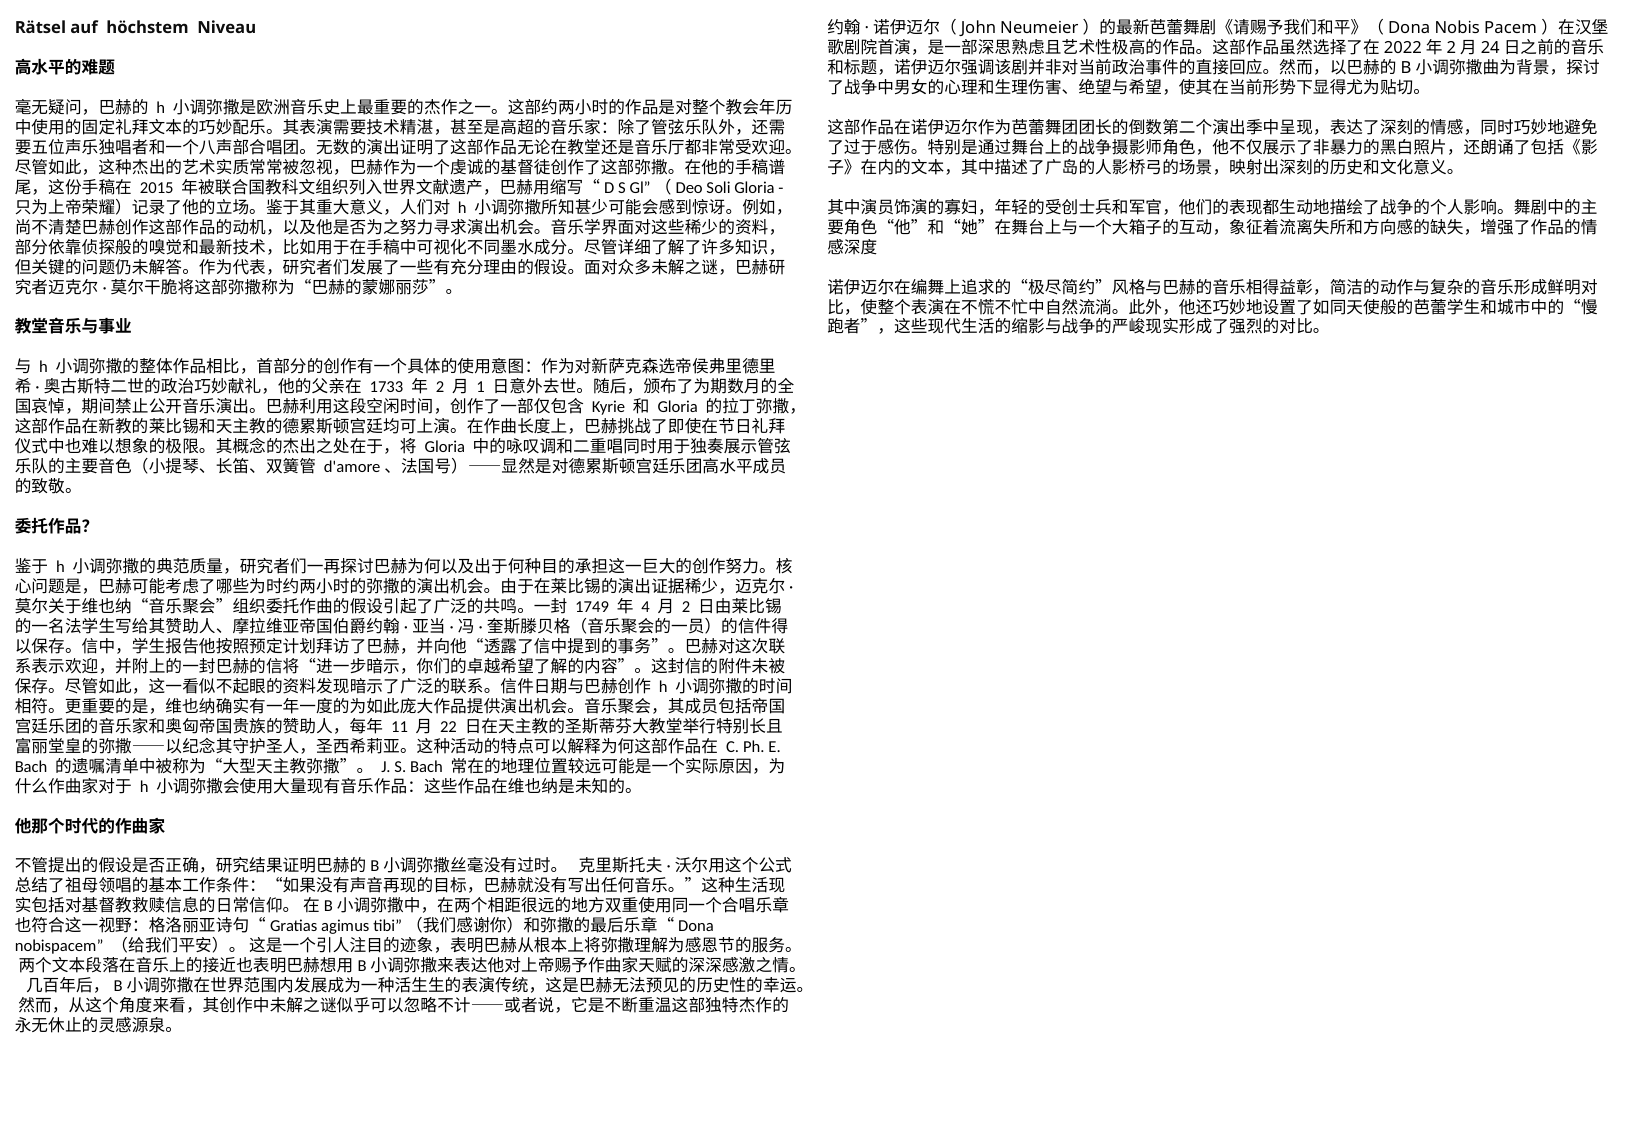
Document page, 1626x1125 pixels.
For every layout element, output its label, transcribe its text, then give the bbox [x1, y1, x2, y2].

text_box Rätsel auf höchstem Niveau 高水平的难题 毫无疑问，巴赫的 h 小调弥撒是欧洲音乐史上最重要的杰作之一。这部约两小时的作品是对整个教会年历中使用的固定礼拜文本的巧妙配乐。其表演需要技术精湛，甚至是高超的音乐家：除了管弦乐队外，还需要五位声乐独唱者和一个八声部合唱团。无数的演出证明了这部作品无论在教堂还是音乐厅都非常受欢迎。尽管如此，这种杰出的艺术实质常常被忽视，巴赫作为一个虔诚的基督徒创作了这部弥撒。在他的手稿谱尾，这份手稿在 2015 年被联合国教科文组织列入世界文献遗产，巴赫用缩写“D S Gl”（Deo Soli Gloria - 只为上帝荣耀）记录了他的立场。鉴于其重大意义，人们对 h 小调弥撒所知甚少可能会感到惊讶。例如，尚不清楚巴赫创作这部作品的动机，以及他是否为之努力寻求演出机会。音乐学界面对这些稀少的资料，部分依靠侦探般的嗅觉和最新技术，比如用于在手稿中可视化不同墨水成分。尽管详细了解了许多知识，但关键的问题仍未解答。作为代表，研究者们发展了一些有充分理由的假设。面对众多未解之谜，巴赫研究者迈克尔·莫尔干脆将这部弥撒称为“巴赫的蒙娜丽莎”。 教堂音乐与事业 与 h 小调弥撒的整体作品相比，首部分的创作有一个具体的使用意图：作为对新萨克森选帝侯弗里德里希·奥古斯特二世的政治巧妙献礼，他的父亲在 1733 年 2 月 1 日意外去世。随后，颁布了为期数月的全国哀悼，期间禁止公开音乐演出。巴赫利用这段空闲时间，创作了一部仅包含 Kyrie 和 Gloria 的拉丁弥撒，这部作品在新教的莱比锡和天主教的德累斯顿宫廷均可上演。在作曲长度上，巴赫挑战了即使在节日礼拜仪式中也难以想象的极限。其概念的杰出之处在于，将 Gloria 中的咏叹调和二重唱同时用于独奏展示管弦乐队的主要音色（小提琴、长笛、双簧管 d'amore、法国号）——显然是对德累斯顿宫廷乐团高水平成员的致敬。 委托作品？ 鉴于 h 小调弥撒的典范质量，研究者们一再探讨巴赫为何以及出于何种目的承担这一巨大的创作努力。核心问题是，巴赫可能考虑了哪些为时约两小时的弥撒的演出机会。由于在莱比锡的演出证据稀少，迈克尔·莫尔关于维也纳“音乐聚会”组织委托作曲的假设引起了广泛的共鸣。一封 1749 年 4 月 2 日由莱比锡的一名法学生写给其赞助人、摩拉维亚帝国伯爵约翰·亚当·冯·奎斯滕贝格（音乐聚会的一员）的信件得以保存。信中，学生报告他按照预定计划拜访了巴赫，并向他“透露了信中提到的事务”。巴赫对这次联系表示欢迎，并附上的一封巴赫的信将“进一步暗示，你们的卓越希望了解的内容”。这封信的附件未被保存。尽管如此，这一看似不起眼的资料发现暗示了广泛的联系。信件日期与巴赫创作 h 小调弥撒的时间相符。更重要的是，维也纳确实有一年一度的为如此庞大作品提供演出机会。音乐聚会，其成员包括帝国宫廷乐团的音乐家和奥匈帝国贵族的赞助人，每年 11 月 22 日在天主教的圣斯蒂芬大教堂举行特别长且富丽堂皇的弥撒——以纪念其守护圣人，圣西希莉亚。这种活动的特点可以解释为何这部作品在 C. Ph. E. Bach 的遗嘱清单中被称为“大型天主教弥撒”。 J. S. Bach 常在的地理位置较远可能是一个实际原因，为什么作曲家对于 h 小调弥撒会使用大量现有音乐作品：这些作品在维也纳是未知的。 他那个时代的作曲家 不管提出的假设是否正确，研究结果证明巴赫的B小调弥撒丝毫没有过时。 克里斯托夫·沃尔用这个公式总结了祖母领唱的基本工作条件：“如果没有声音再现的目标，巴赫就没有写出任何音乐。”这种生活现实包括对基督教救赎信息的日常信仰。 在B小调弥撒中，在两个相距很远的地方双重使用同一个合唱乐章也符合这一视野：格洛丽亚诗句“Gratias agimus tibi”（我们感谢你）和弥撒的最后乐章“Dona nobispacem” （给我们平安）。 这是一个引人注目的迹象，表明巴赫从根本上将弥撒理解为感恩节的服务。 两个文本段落在音乐上的接近也表明巴赫想用B小调弥撒来表达他对上帝赐予作曲家天赋的深深感激之情。 几百年后，B小调弥撒在世界范围内发展成为一种活生生的表演传统，这是巴赫无法预见的历史性的幸运。 然而，从这个角度来看，其创作中未解之谜似乎可以忽略不计——或者说，它是不断重温这部独特杰作的永无休止的灵感源泉。 [0, 9, 813, 1043]
text_box 约翰·诺伊迈尔（John Neumeier）的最新芭蕾舞剧《请赐予我们和平》（Dona Nobis Pacem）在汉堡歌剧院首演，是一部深思熟虑且艺术性极高的作品。这部作品虽然选择了在2022年2月24日之前的音乐和标题，诺伊迈尔强调该剧并非对当前政治事件的直接回应。然而，以巴赫的B小调弥撒曲为背景，探讨了战争中男女的心理和生理伤害、绝望与希望，使其在当前形势下显得尤为贴切。 这部作品在诺伊迈尔作为芭蕾舞团团长的倒数第二个演出季中呈现，表达了深刻的情感，同时巧妙地避免了过于感伤。特别是通过舞台上的战争摄影师角色，他不仅展示了非暴力的黑白照片，还朗诵了包括《影子》在内的文本，其中描述了广岛的人影桥弓的场景，映射出深刻的历史和文化意义。 其中演员饰演的寡妇，年轻的受创士兵和军官，他们的表现都生动地描绘了战争的个人影响。舞剧中的主要角色“他”和“她”在舞台上与一个大箱子的互动，象征着流离失所和方向感的缺失，增强了作品的情感深度 诺伊迈尔在编舞上追求的“极尽简约”风格与巴赫的音乐相得益彰，简洁的动作与复杂的音乐形成鲜明对比，使整个表演在不慌不忙中自然流淌。此外，他还巧妙地设置了如同天使般的芭蕾学生和城市中的“慢跑者”，这些现代生活的缩影与战争的严峻现实形成了强烈的对比。 [812, 9, 1625, 344]
